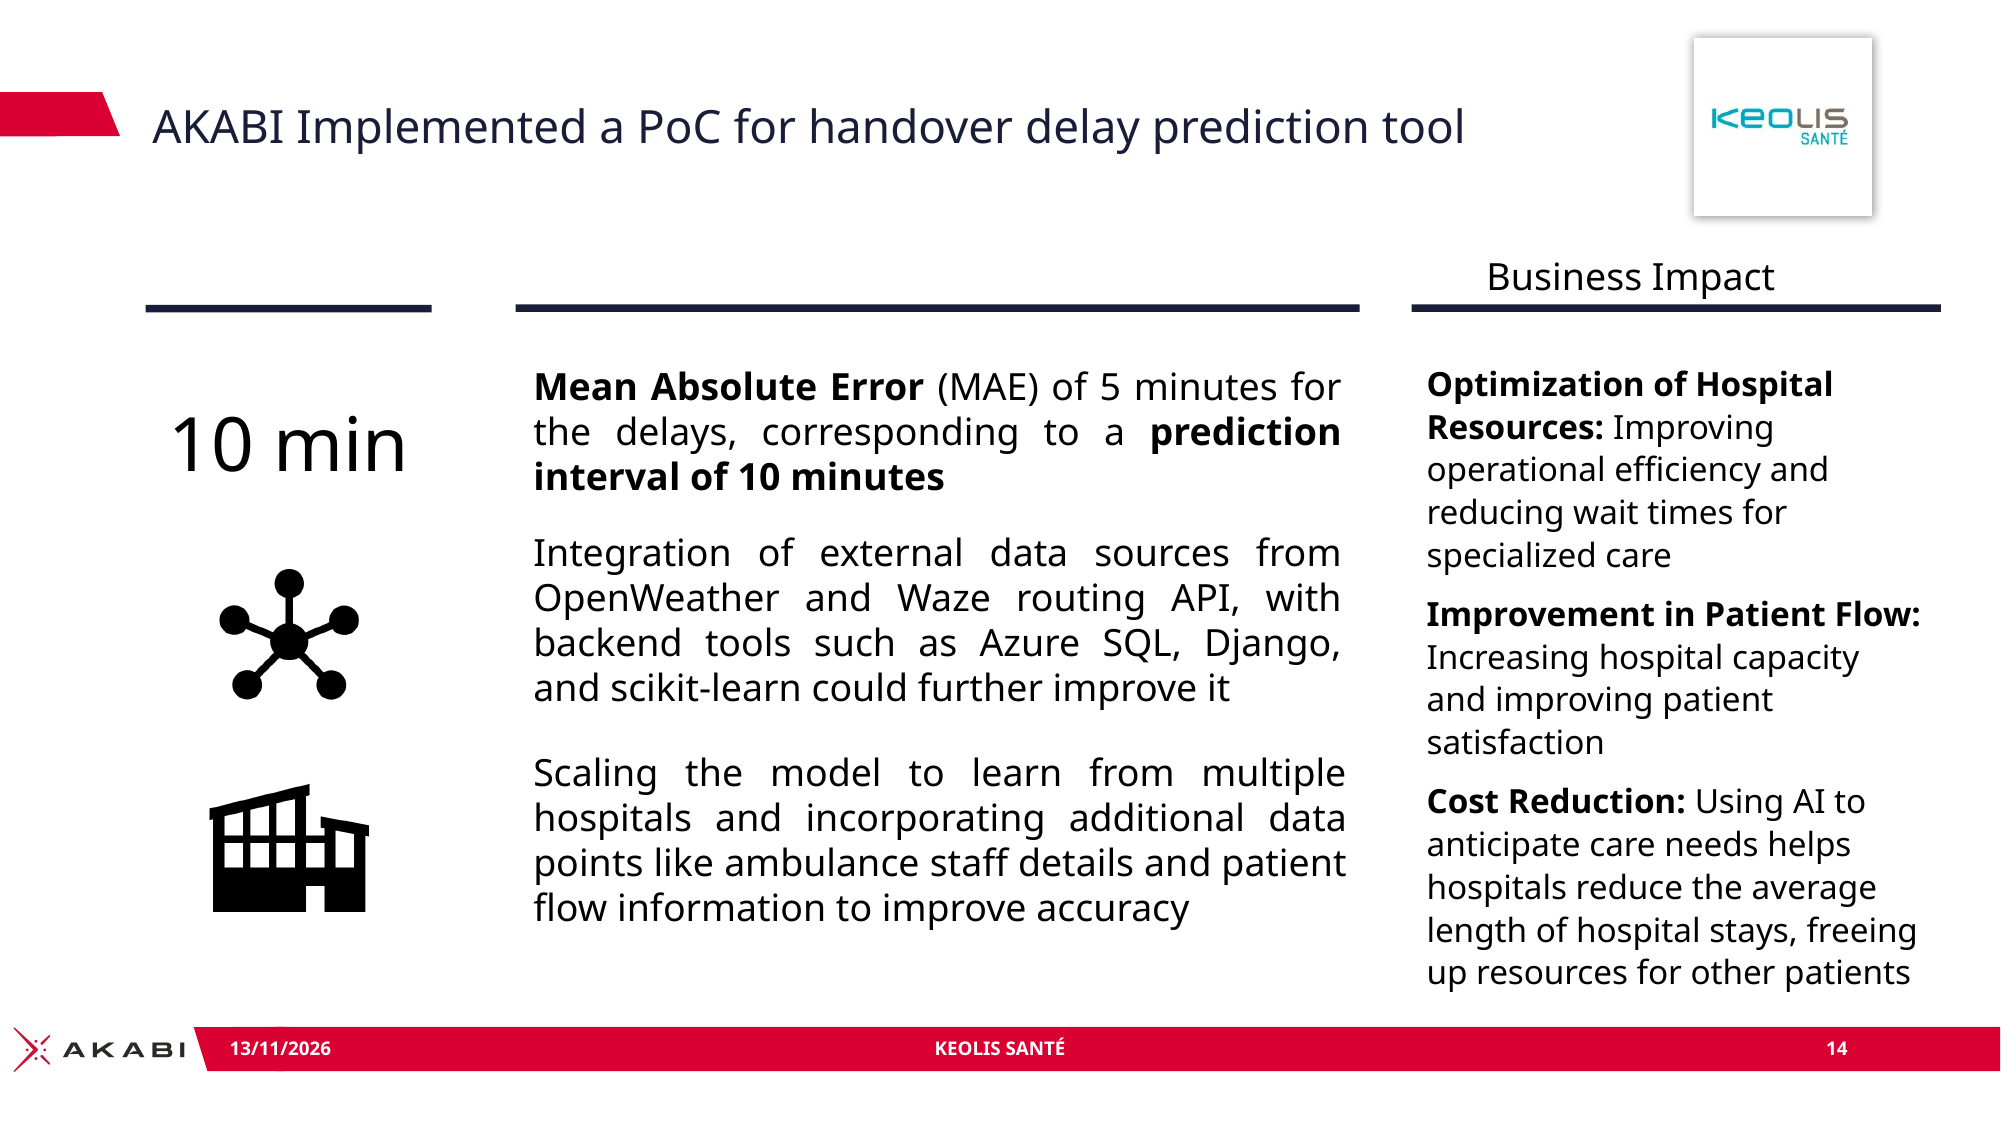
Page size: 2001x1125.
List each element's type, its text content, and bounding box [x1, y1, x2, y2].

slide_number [214, 1018, 432, 1079]
text_box Scaling the model to learn from multiple hospitals and incorporating additional data points like ambulance staff details and patient flow information to improve accuracy [518, 741, 1363, 937]
picture [0, 999, 246, 1102]
title AKABI Implemented a PoC for handover delay prediction tool [137, 86, 1677, 171]
text_box [1411, 303, 1942, 313]
picture [200, 545, 378, 723]
text_box Optimization of Hospital Resources: Improving operational efficiency and reducing wait times for specialized care Improvement in Patient Flow: Increasing hospital capacity and improving patient satisfaction Cost Reduction: Using AI to anticipate care needs helps hospitals reduce the average length of hospital stays, freeing up resources for other patients [1411, 352, 1941, 916]
text_box Mean Absolute Error (MAE) of 5 minutes for the delays, corresponding to a prediction interval of 10 minutes [518, 355, 1358, 506]
text_box Integration of external data sources from OpenWeather and Waze routing API, with backend tools such as Azure SQL, Django, and scikit-learn could further improve it [518, 521, 1358, 717]
text_box [145, 304, 433, 313]
picture [200, 759, 378, 938]
text_box 10 min [145, 389, 432, 494]
text_box Business Impact [1374, 248, 1887, 309]
footer KEOLIS SANTÉ [625, 1018, 1375, 1079]
text_box [515, 303, 1361, 313]
slide_number 14 [1744, 1018, 1863, 1079]
picture [1706, 53, 1854, 201]
